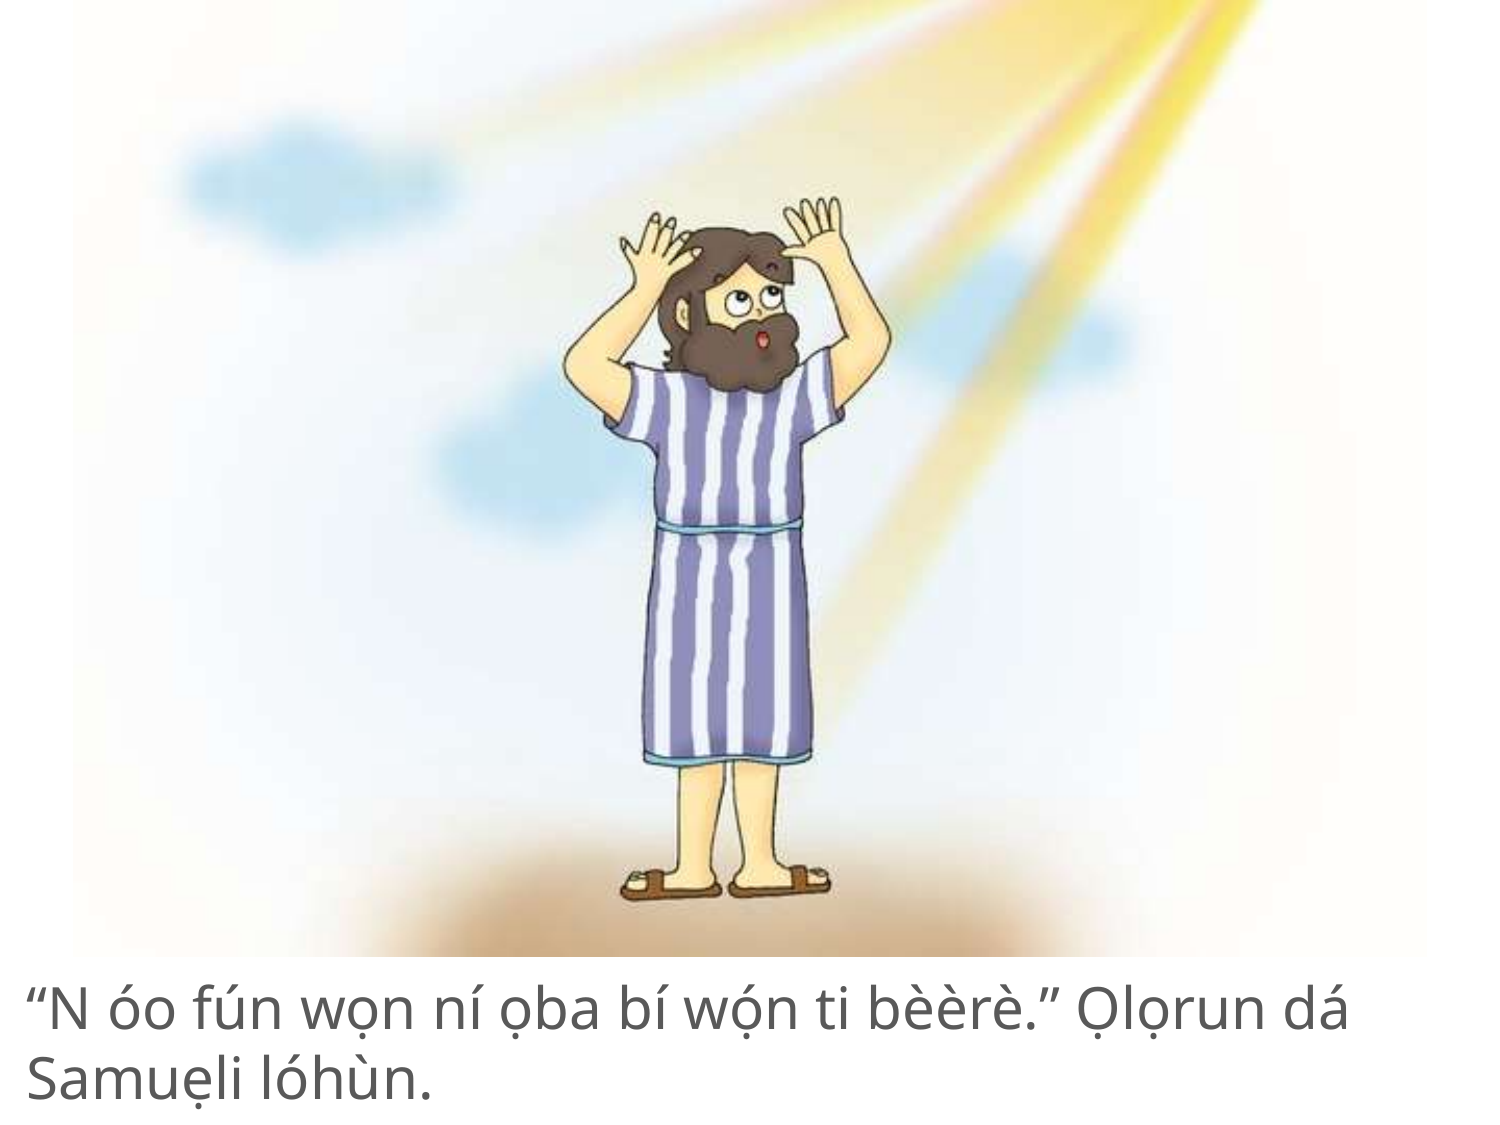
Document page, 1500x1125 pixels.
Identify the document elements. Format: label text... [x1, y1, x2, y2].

picture [72, 0, 1427, 957]
text_box “N óo fún wọn ní ọba bí wọ́n ti bèèrè.” Ọlọrun dá Samuẹli lóhùn. [11, 964, 1483, 1119]
